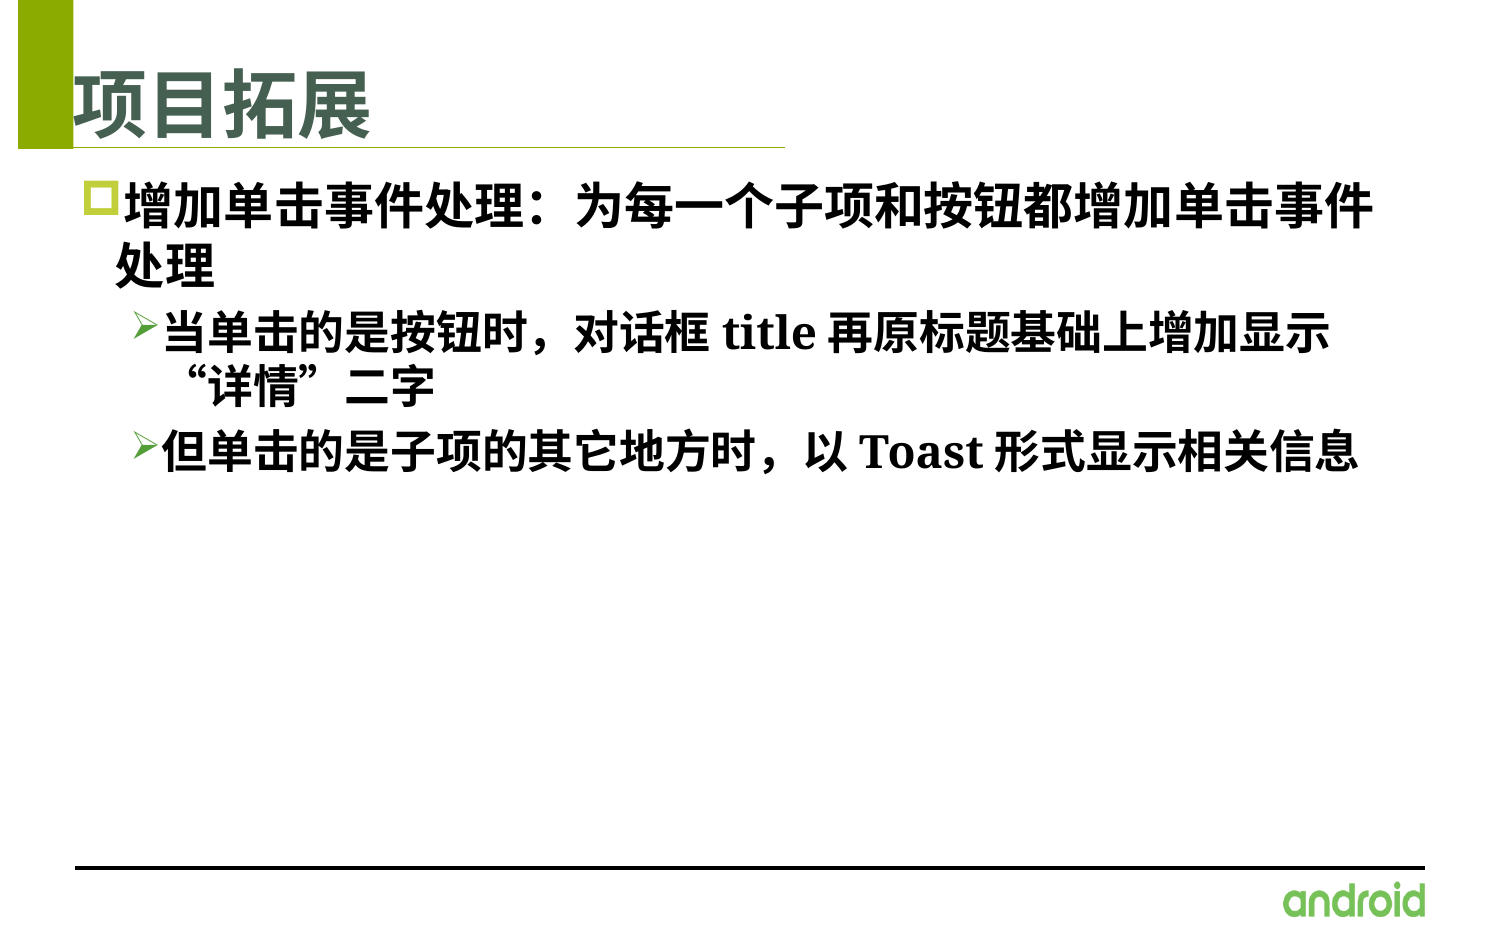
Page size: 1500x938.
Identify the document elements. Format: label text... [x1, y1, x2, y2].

list 增加单击事件处理：为每一个子项和按钮都增加单击事件处理 当单击的是按钮时，对话框title再原标题基础上增加显示“详情”二字 但单击的是子项的其它地方时，以Toast形式显示相关信息 [68, 168, 1419, 868]
picture [1283, 881, 1425, 917]
title 项目拓展 [72, 0, 1423, 148]
